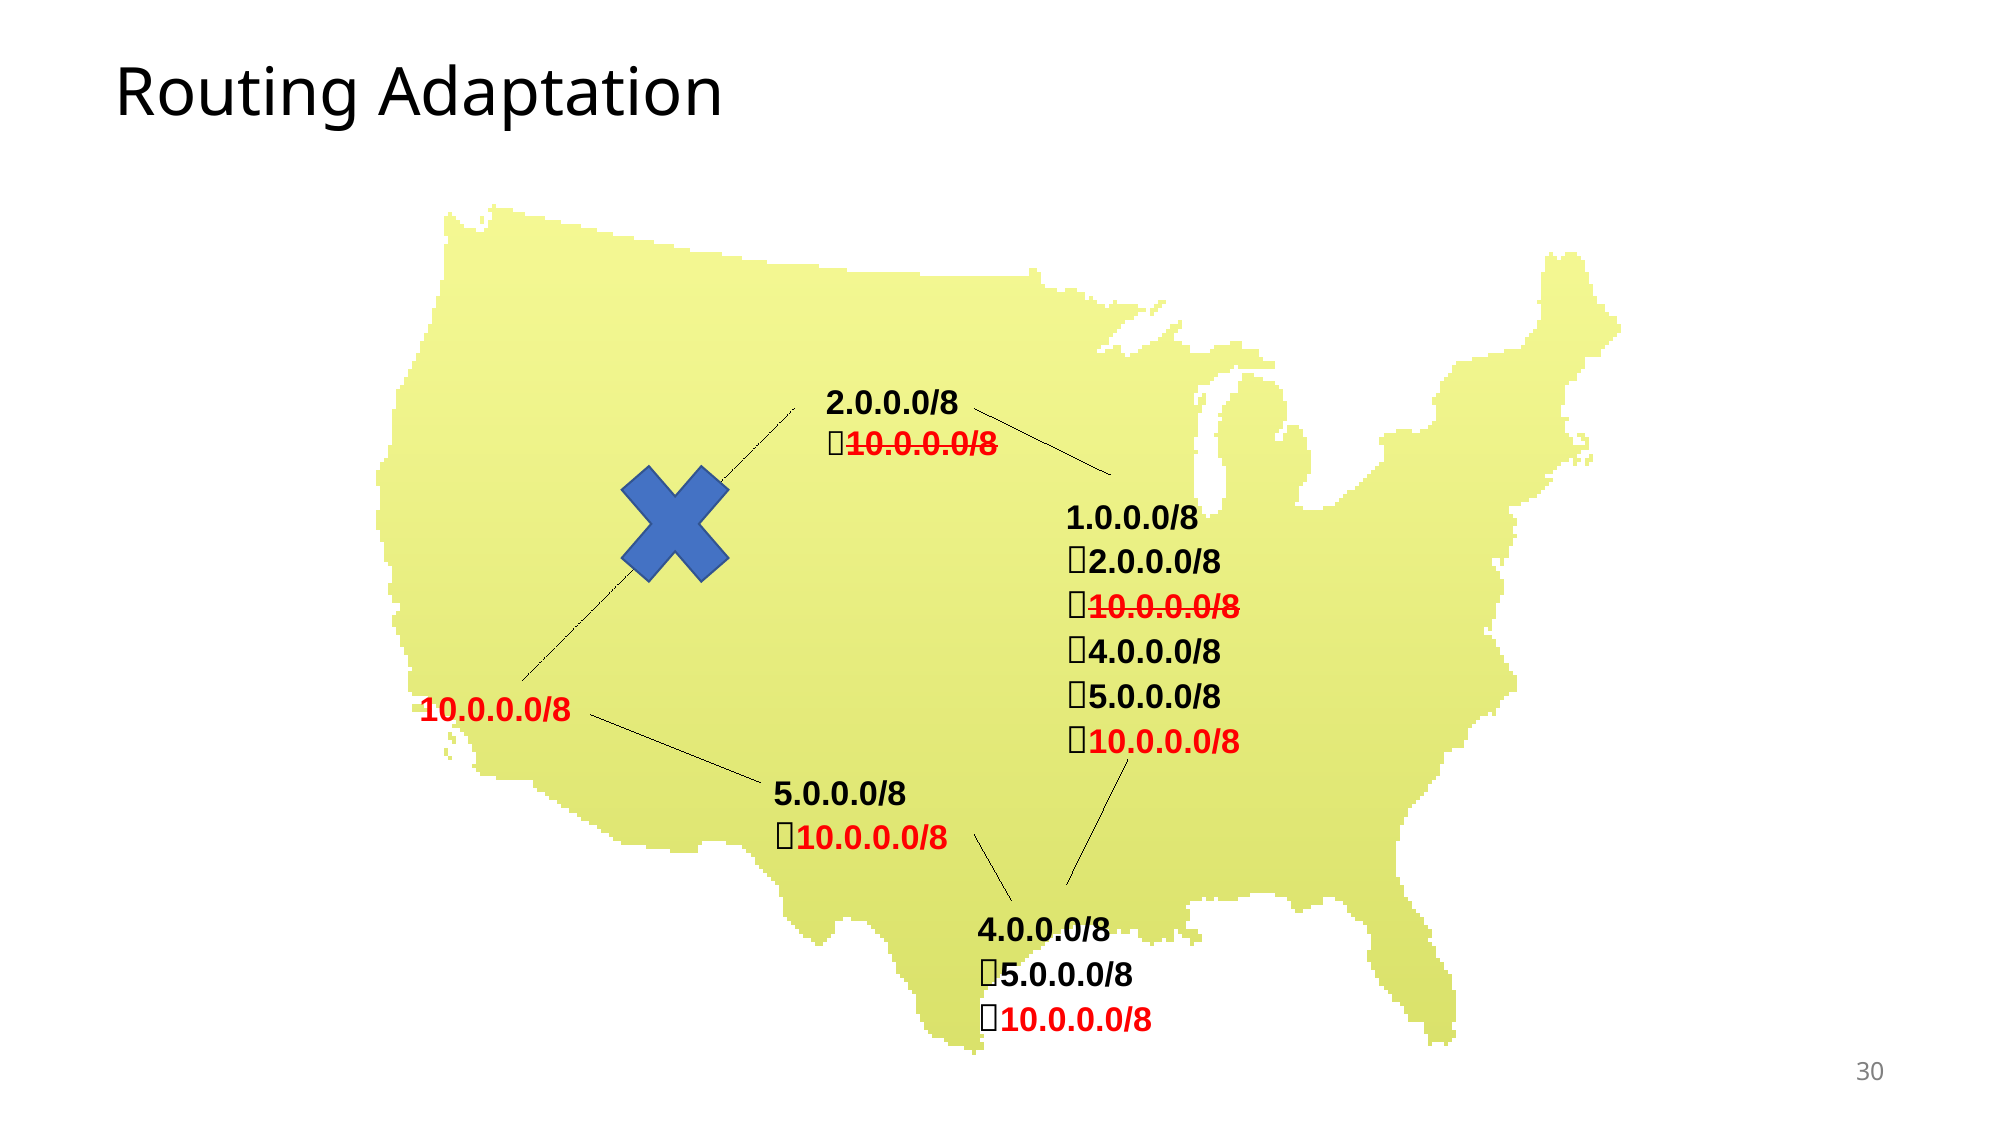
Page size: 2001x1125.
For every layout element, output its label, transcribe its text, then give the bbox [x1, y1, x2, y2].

title Routing Adaptation [99, 37, 1900, 150]
slide_number 30 [1749, 1042, 1900, 1103]
picture [372, 204, 1634, 1055]
